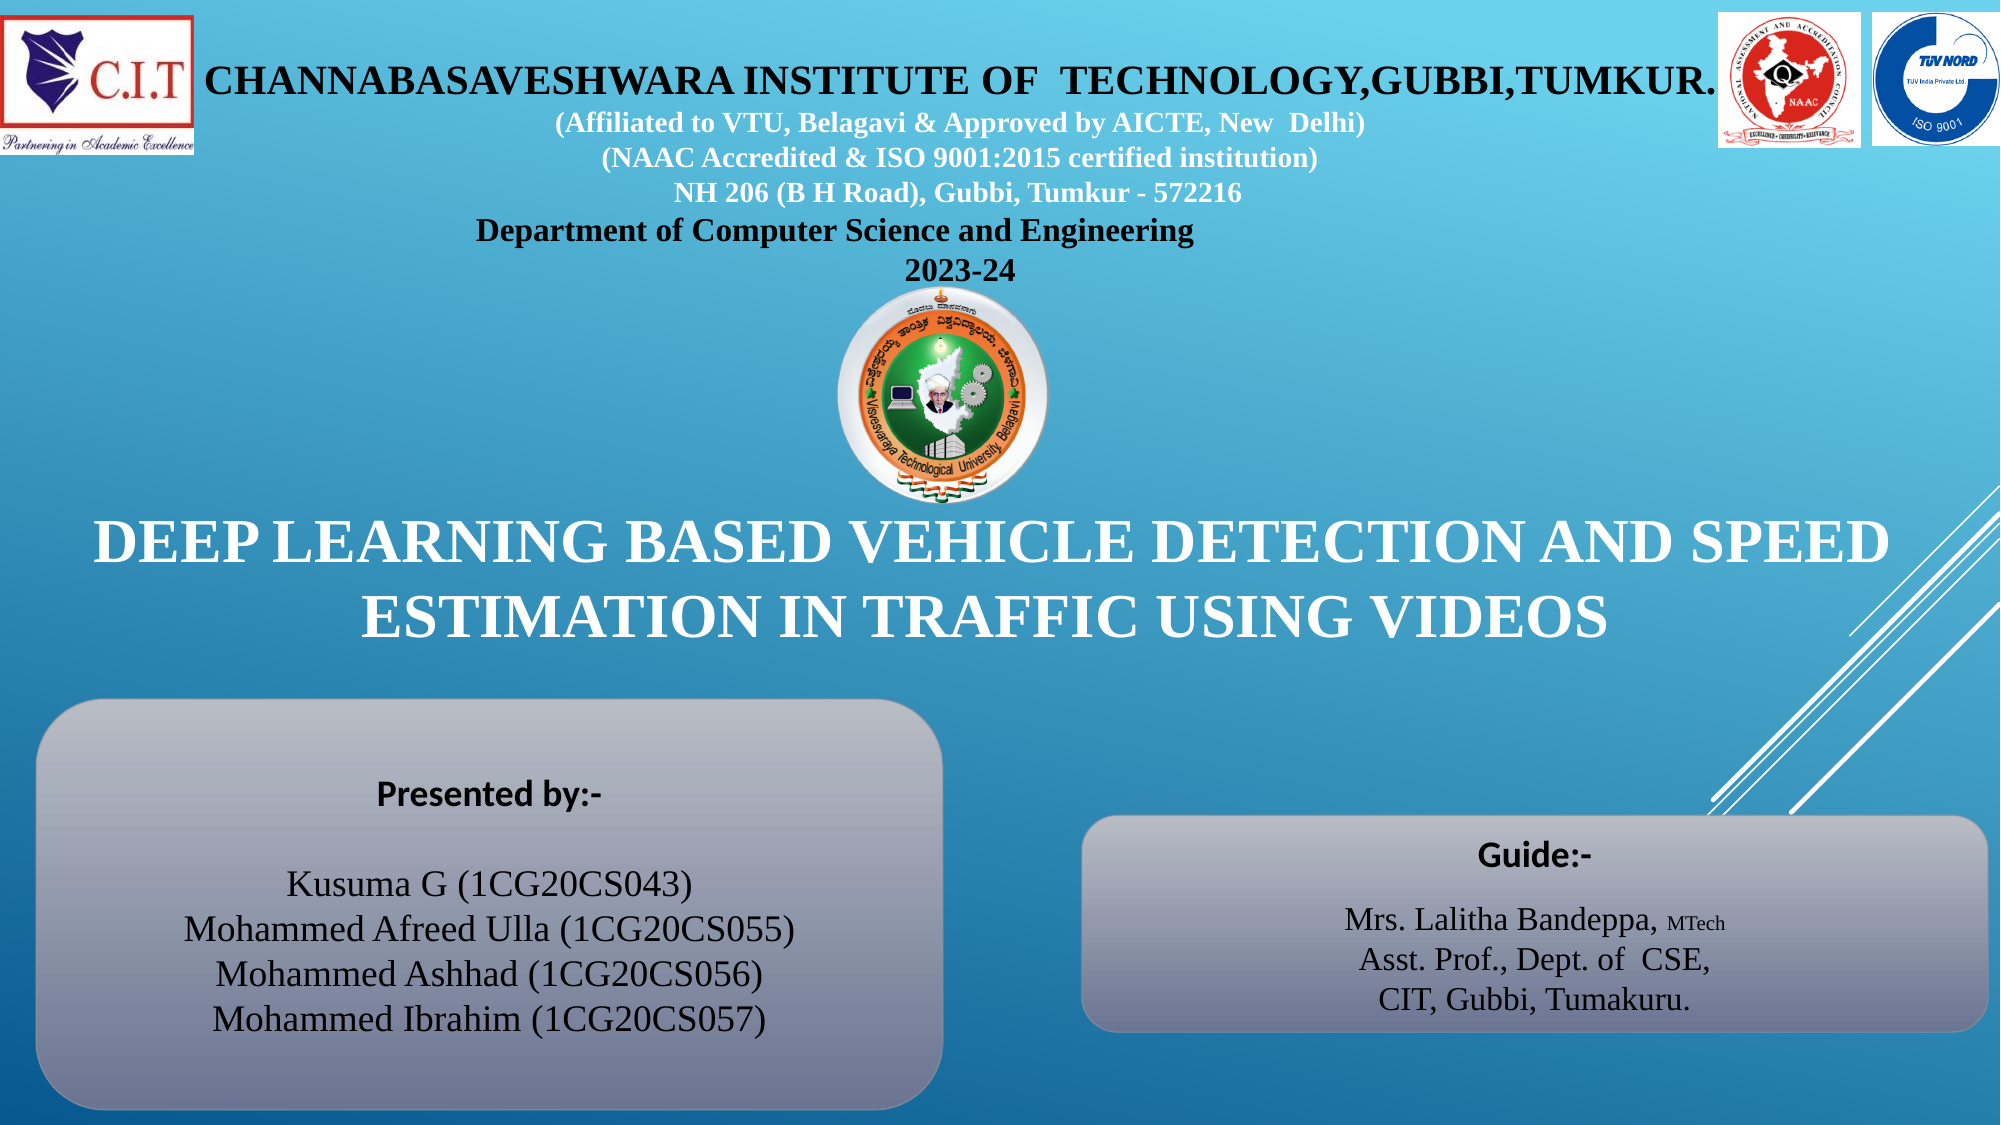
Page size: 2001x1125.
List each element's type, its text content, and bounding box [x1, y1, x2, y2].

text_box Presented by:- Kusuma G (1CG20CS043) Mohammed Afreed Ulla (1CG20CS055) Mohammed Ashhad (1CG20CS056) Mohammed Ibrahim (1CG20CS057) [35, 698, 944, 1111]
title Deep learning based Vehicle detection and speed estimation in traffic using videos [0, 485, 1989, 664]
picture [831, 283, 1055, 507]
picture [1872, 12, 2000, 147]
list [0, 14, 194, 155]
text_box Guide:- Mrs. Lalitha Bandeppa, MTech Asst. Prof., Dept. of CSE, CIT, Gubbi, Tumakuru. [1080, 814, 1990, 1033]
text_box CHANNABASAVESHWARA INSTITUTE OF TECHNOLOGY,GUBBI,TUMKUR. (Affiliated to VTU, Belagavi & Approved by AICTE, New Delhi) (NAAC Accredited & ISO 9001:2015 certified institution) NH 206 (B H Road), Gubbi, Tumkur - 572216 Department of Computer Science and Engineering 2023-24 [188, 45, 1733, 235]
picture [1718, 12, 1861, 149]
